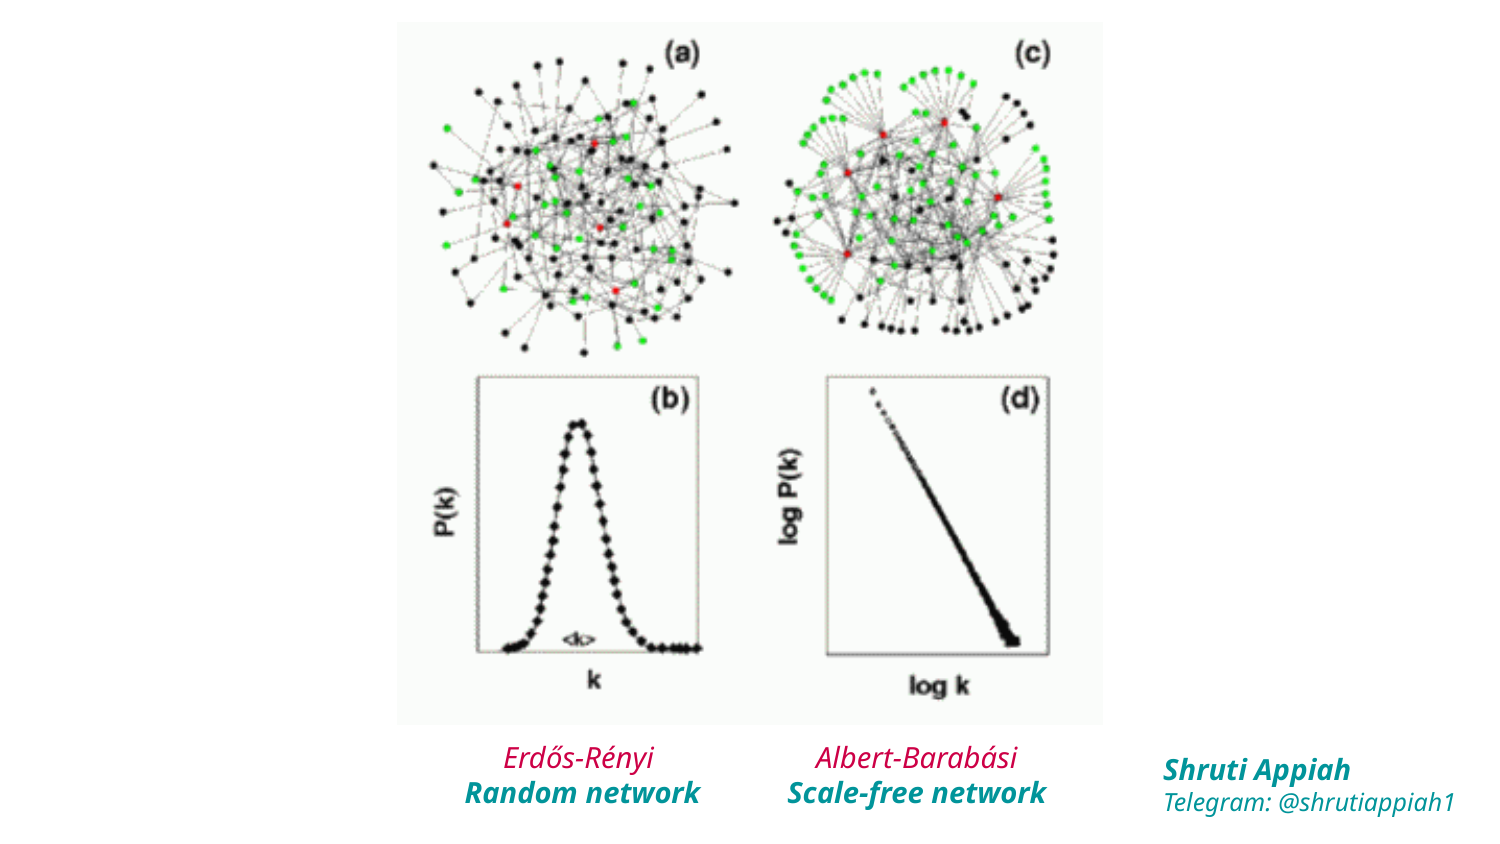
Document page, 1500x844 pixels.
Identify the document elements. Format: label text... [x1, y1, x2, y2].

text_box Erdős-Rényi Random network [430, 733, 735, 817]
text_box Albert-Barabási Scale-free network [764, 733, 1069, 817]
text_box Shruti Appiah Telegram: @shrutiappiah1 [1148, 736, 1478, 830]
picture [397, 22, 1103, 725]
